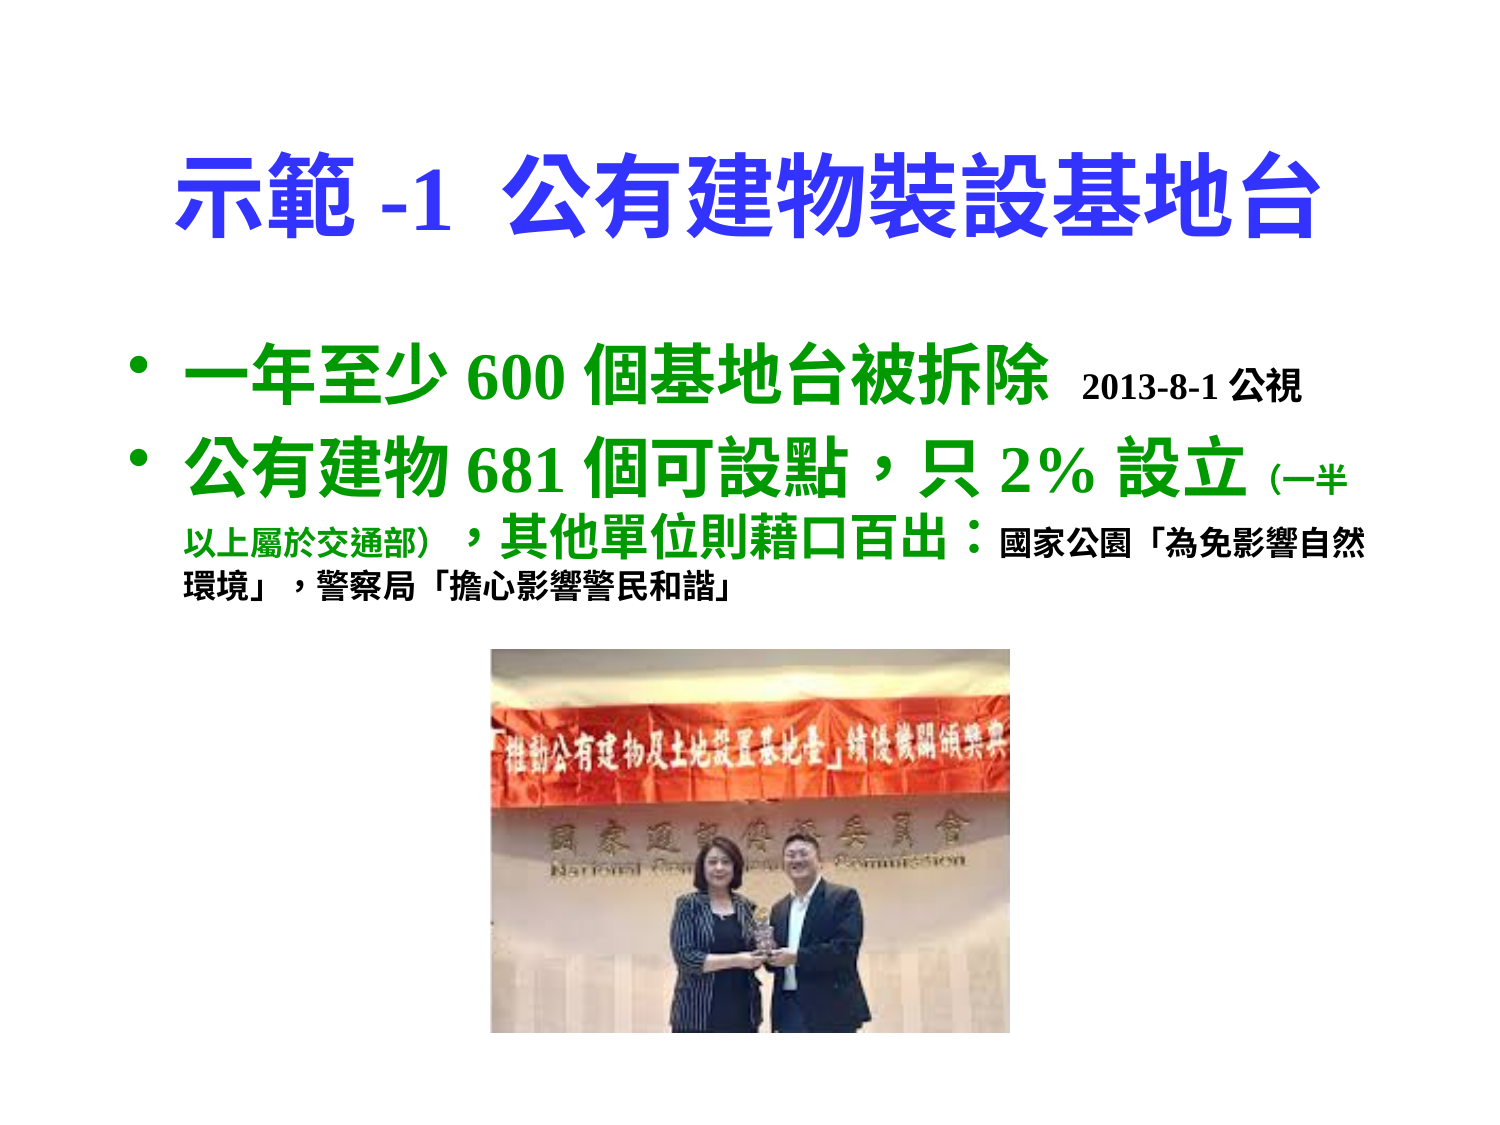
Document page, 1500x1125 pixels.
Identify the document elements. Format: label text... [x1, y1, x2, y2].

list 一年至少600個基地台被拆除 2013-8-1公視 公有建物681個可設點，只2%設立（一半以上屬於交通部），其他單位則藉口百出：國家公園「為免影響自然環境」，警察局「擔心影響警民和諧」 [112, 324, 1388, 1000]
title 示範-1 公有建物裝設基地台 [112, 99, 1388, 288]
picture [490, 648, 1010, 1033]
